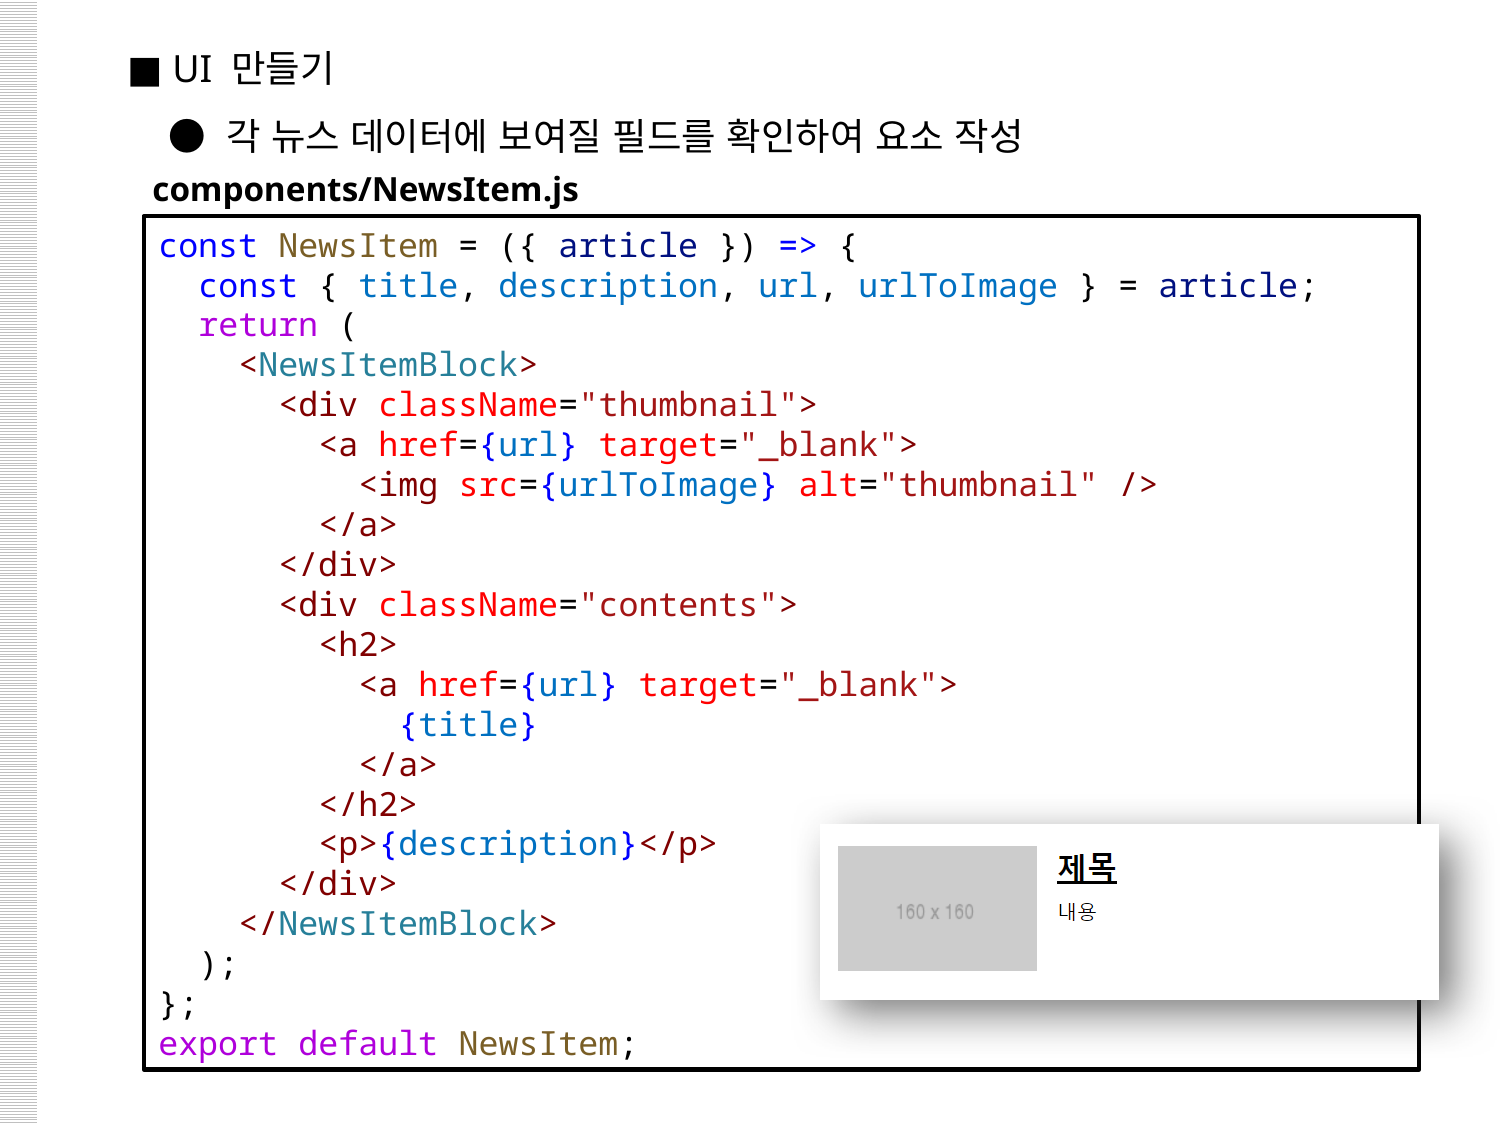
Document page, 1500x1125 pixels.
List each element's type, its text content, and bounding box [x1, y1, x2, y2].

text_box ■ UI 만들기 ● 각 뉴스 데이터에 보여질 필드를 확인하여 요소 작성 [112, 15, 1040, 166]
text_box components/NewsItem.js [137, 160, 595, 216]
picture [820, 824, 1440, 1000]
text_box const NewsItem = ({ article }) => { const { title, description, url, urlToImage } = article; return ( <NewsItemBlock> <div className="thumbnail"> <a href={url} target="_blank"> <img src={urlToImage} alt="thumbnail" /> </a> </div> <div className="contents"> <h2> <a href={url} target="_blank"> {title} </a> </h2> <p>{description}</p> </div> </NewsItemBlock> ); }; export default NewsItem; [142, 214, 1421, 1072]
